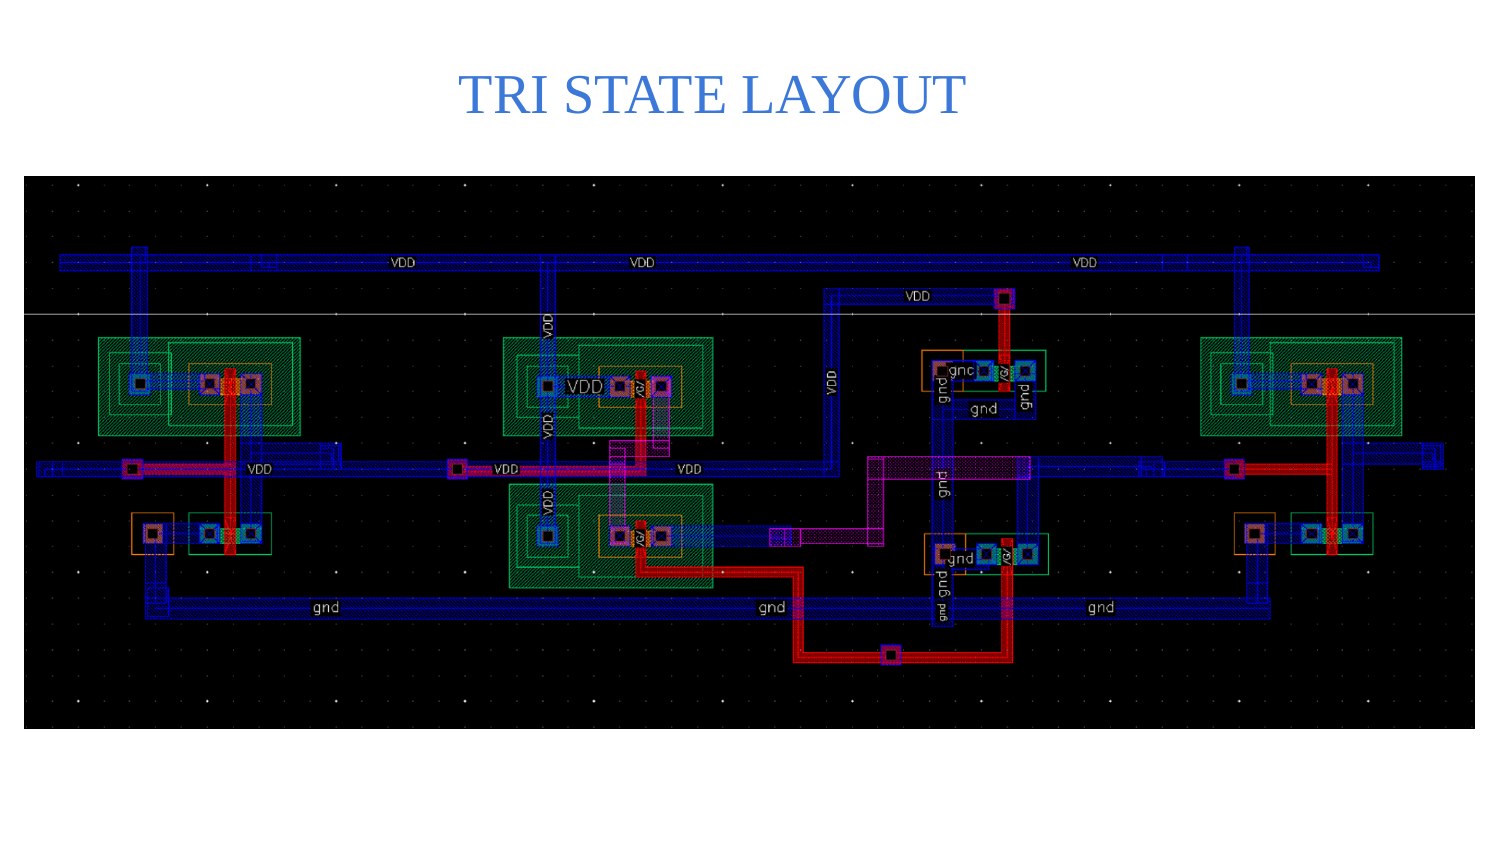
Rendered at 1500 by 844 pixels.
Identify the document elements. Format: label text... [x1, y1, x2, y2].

picture [24, 176, 1476, 729]
title TRI STATE LAYOUT [443, 41, 1005, 143]
